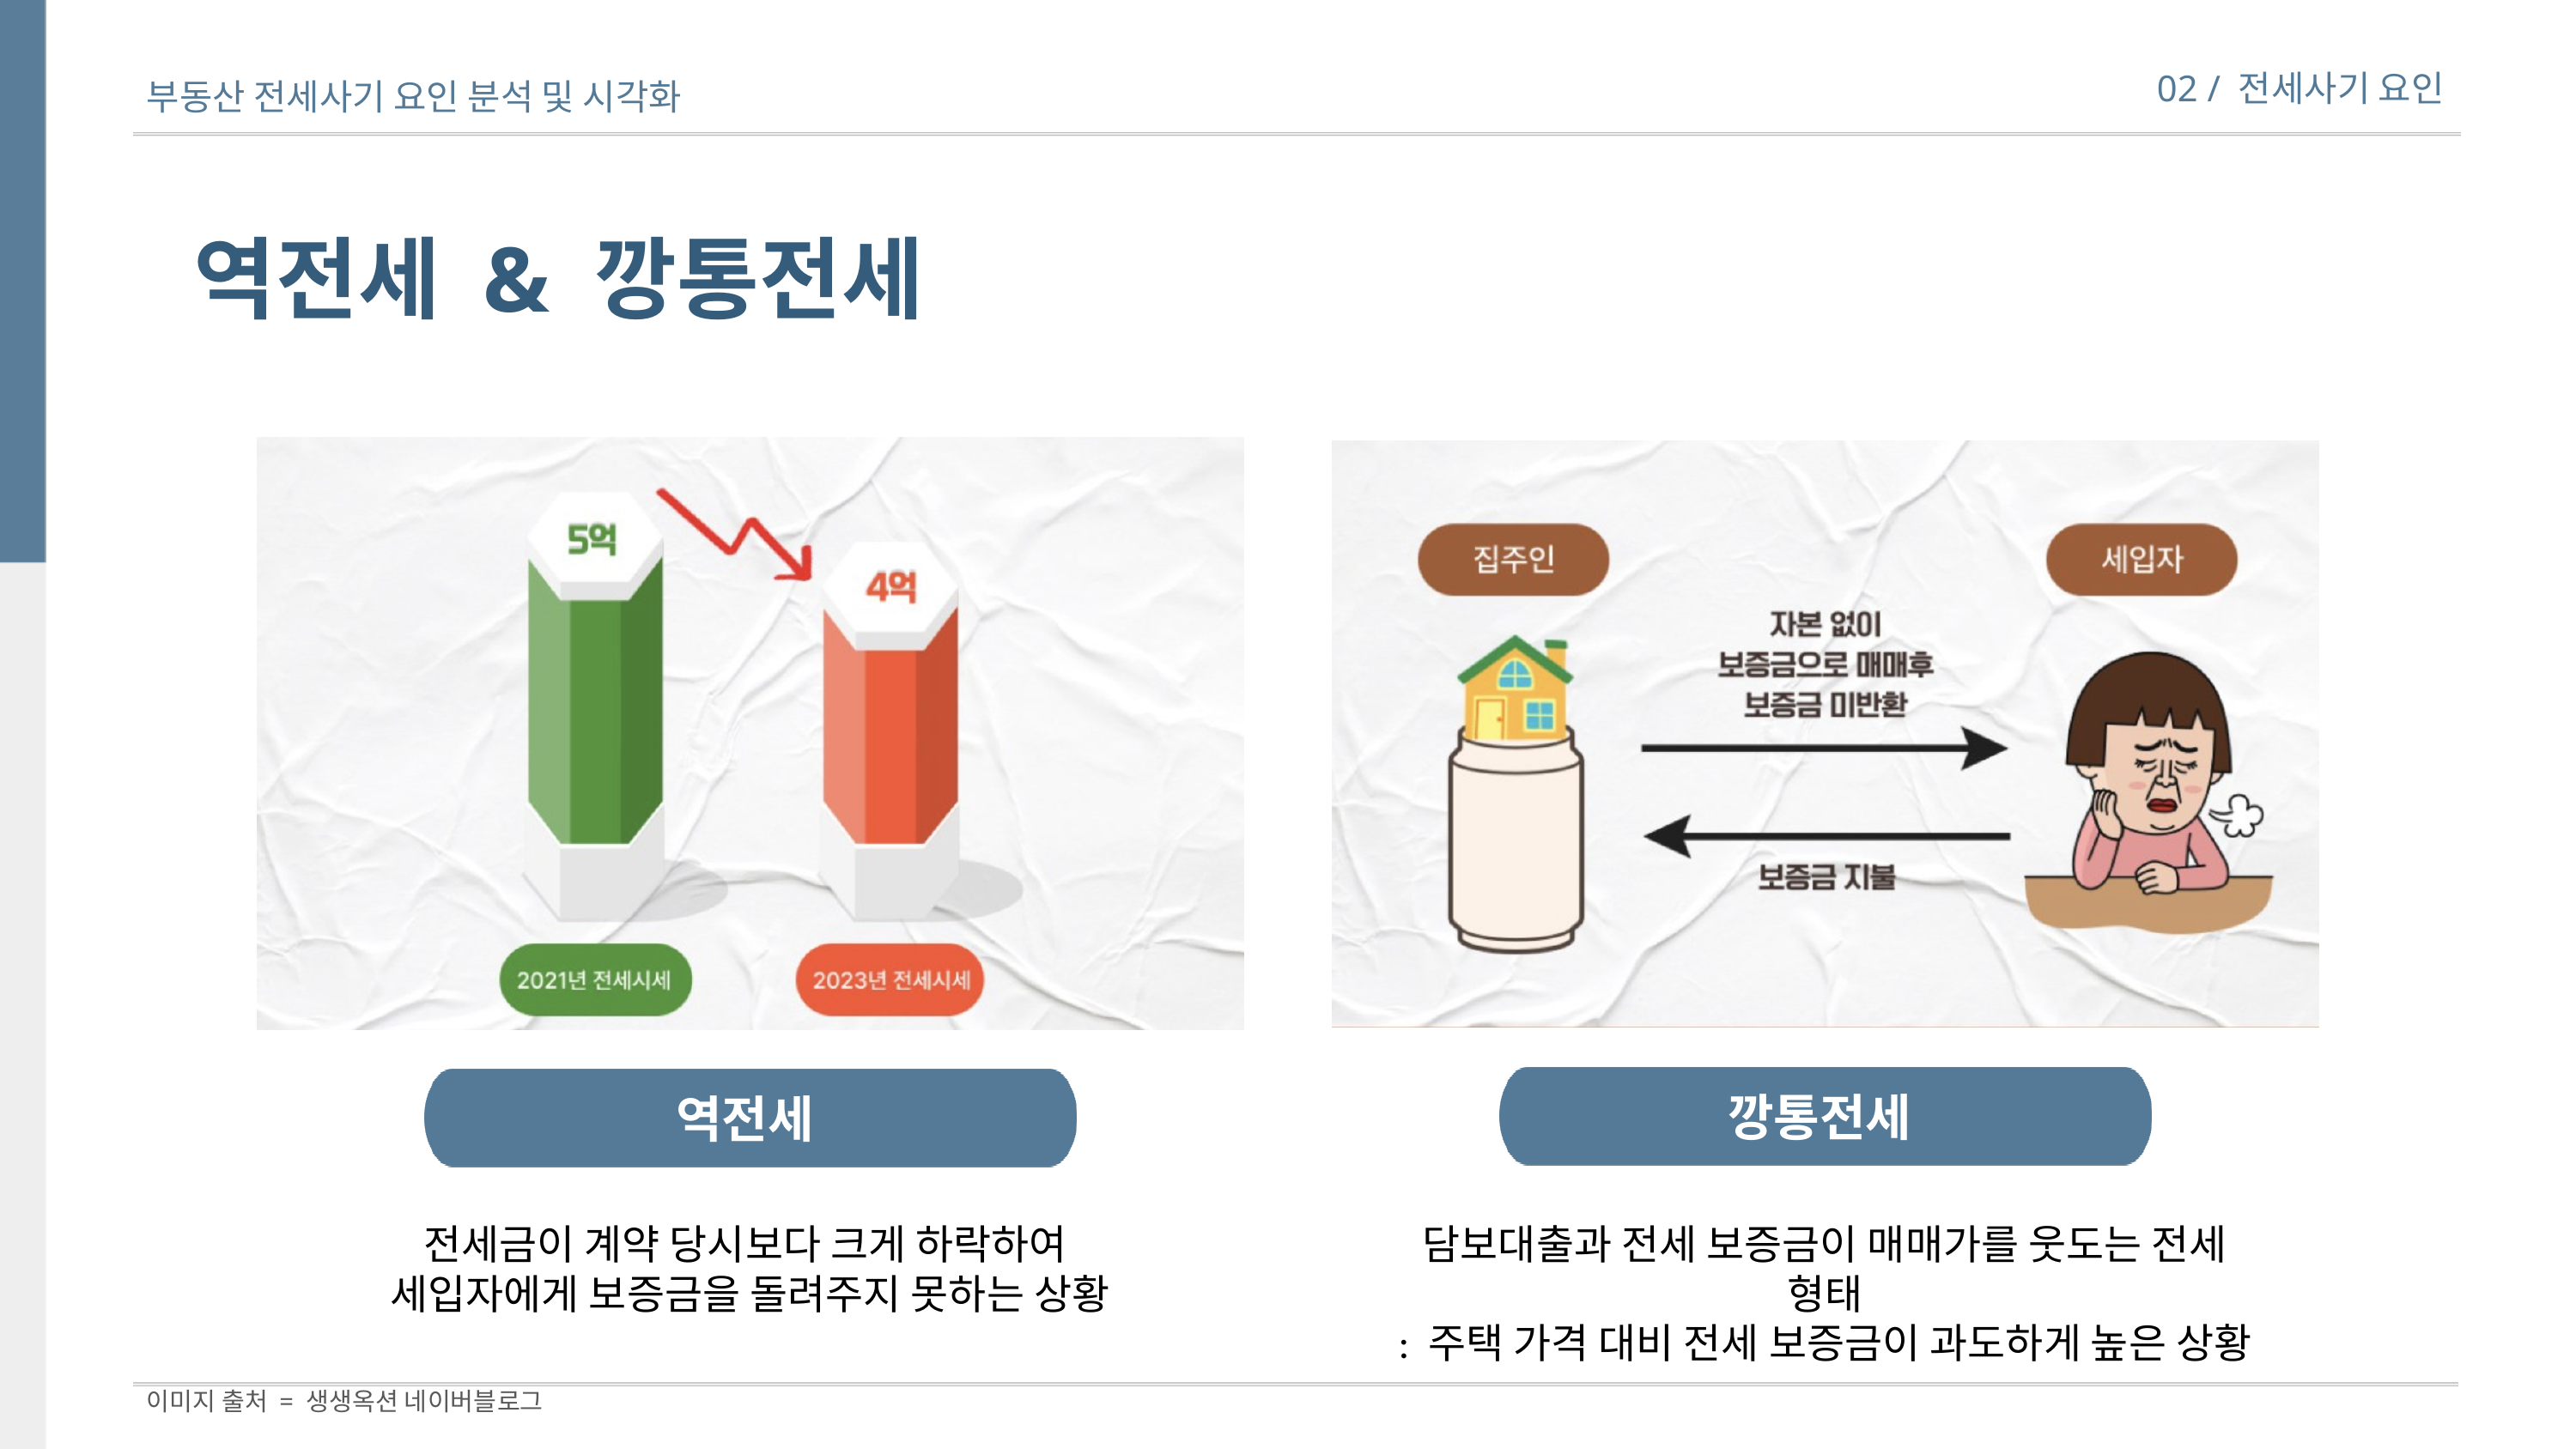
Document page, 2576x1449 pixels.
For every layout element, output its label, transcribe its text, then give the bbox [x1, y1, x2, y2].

text_box 이미지 출처 = 생생옥션 네이버블로그 [133, 1397, 908, 1422]
picture [0, 0, 47, 1449]
picture [133, 1379, 2458, 1391]
picture [1332, 440, 2319, 1028]
picture [257, 437, 1244, 1031]
text_box 역전세 & 깡통전세 [180, 215, 1731, 336]
text_box 전세금이 계약 당시보다 크게 하락하여 세입자에게 보증금을 돌려주지 못하는 상황 [304, 1205, 1197, 1328]
picture [1499, 1067, 2152, 1166]
picture [424, 1069, 1077, 1167]
text_box 02 / 전세사기 요인 [1053, 59, 2458, 116]
text_box 담보대출과 전세 보증금이 매매가를 웃도는 전세 형태 : 주택 가격 대비 전세 보증금이 과도하게 높은 상황 [1379, 1205, 2272, 1328]
text_box 부동산 전세사기 요인 분석 및 시각화 [133, 68, 1672, 124]
picture [133, 128, 2461, 140]
